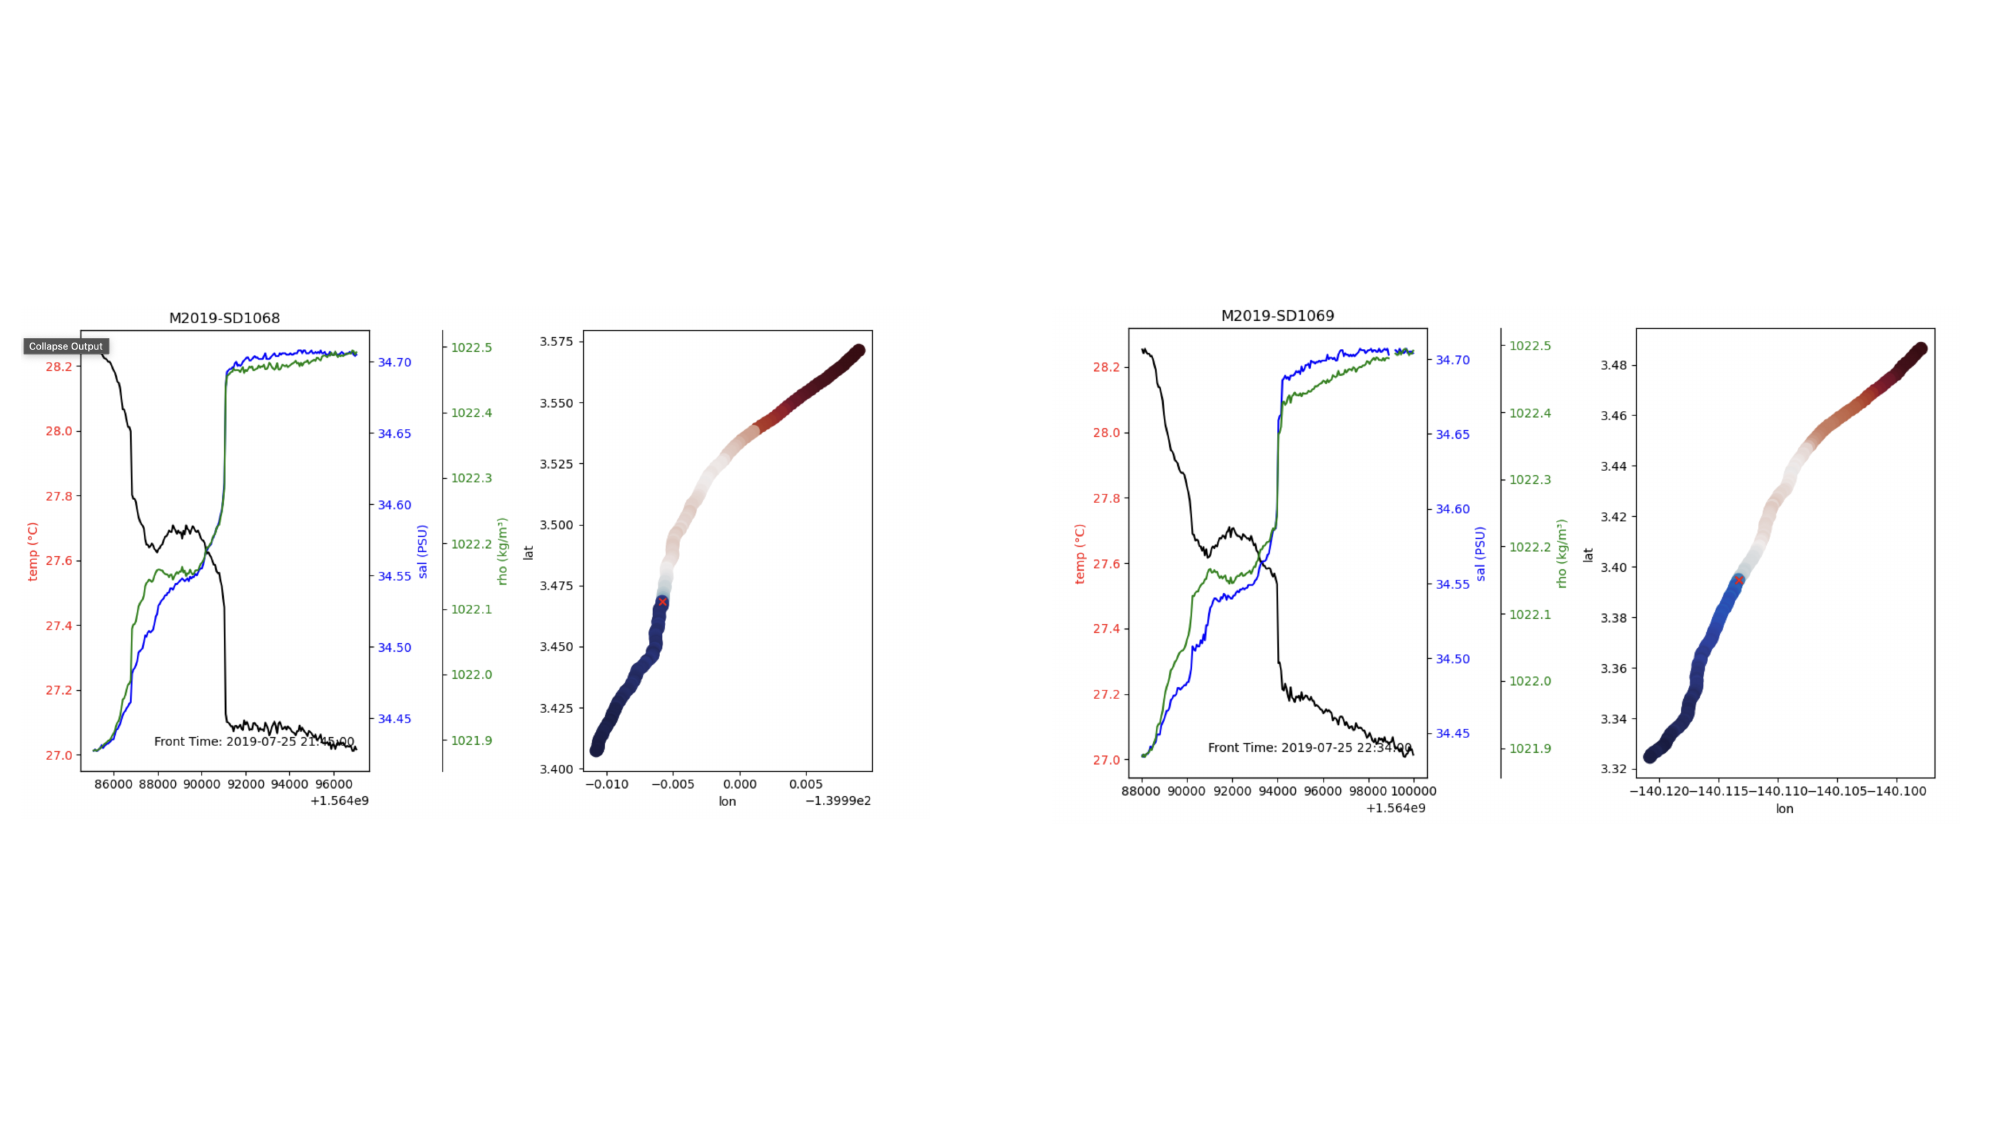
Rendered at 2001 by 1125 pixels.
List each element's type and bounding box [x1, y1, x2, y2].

picture [1051, 305, 1961, 824]
picture [21, 305, 930, 820]
